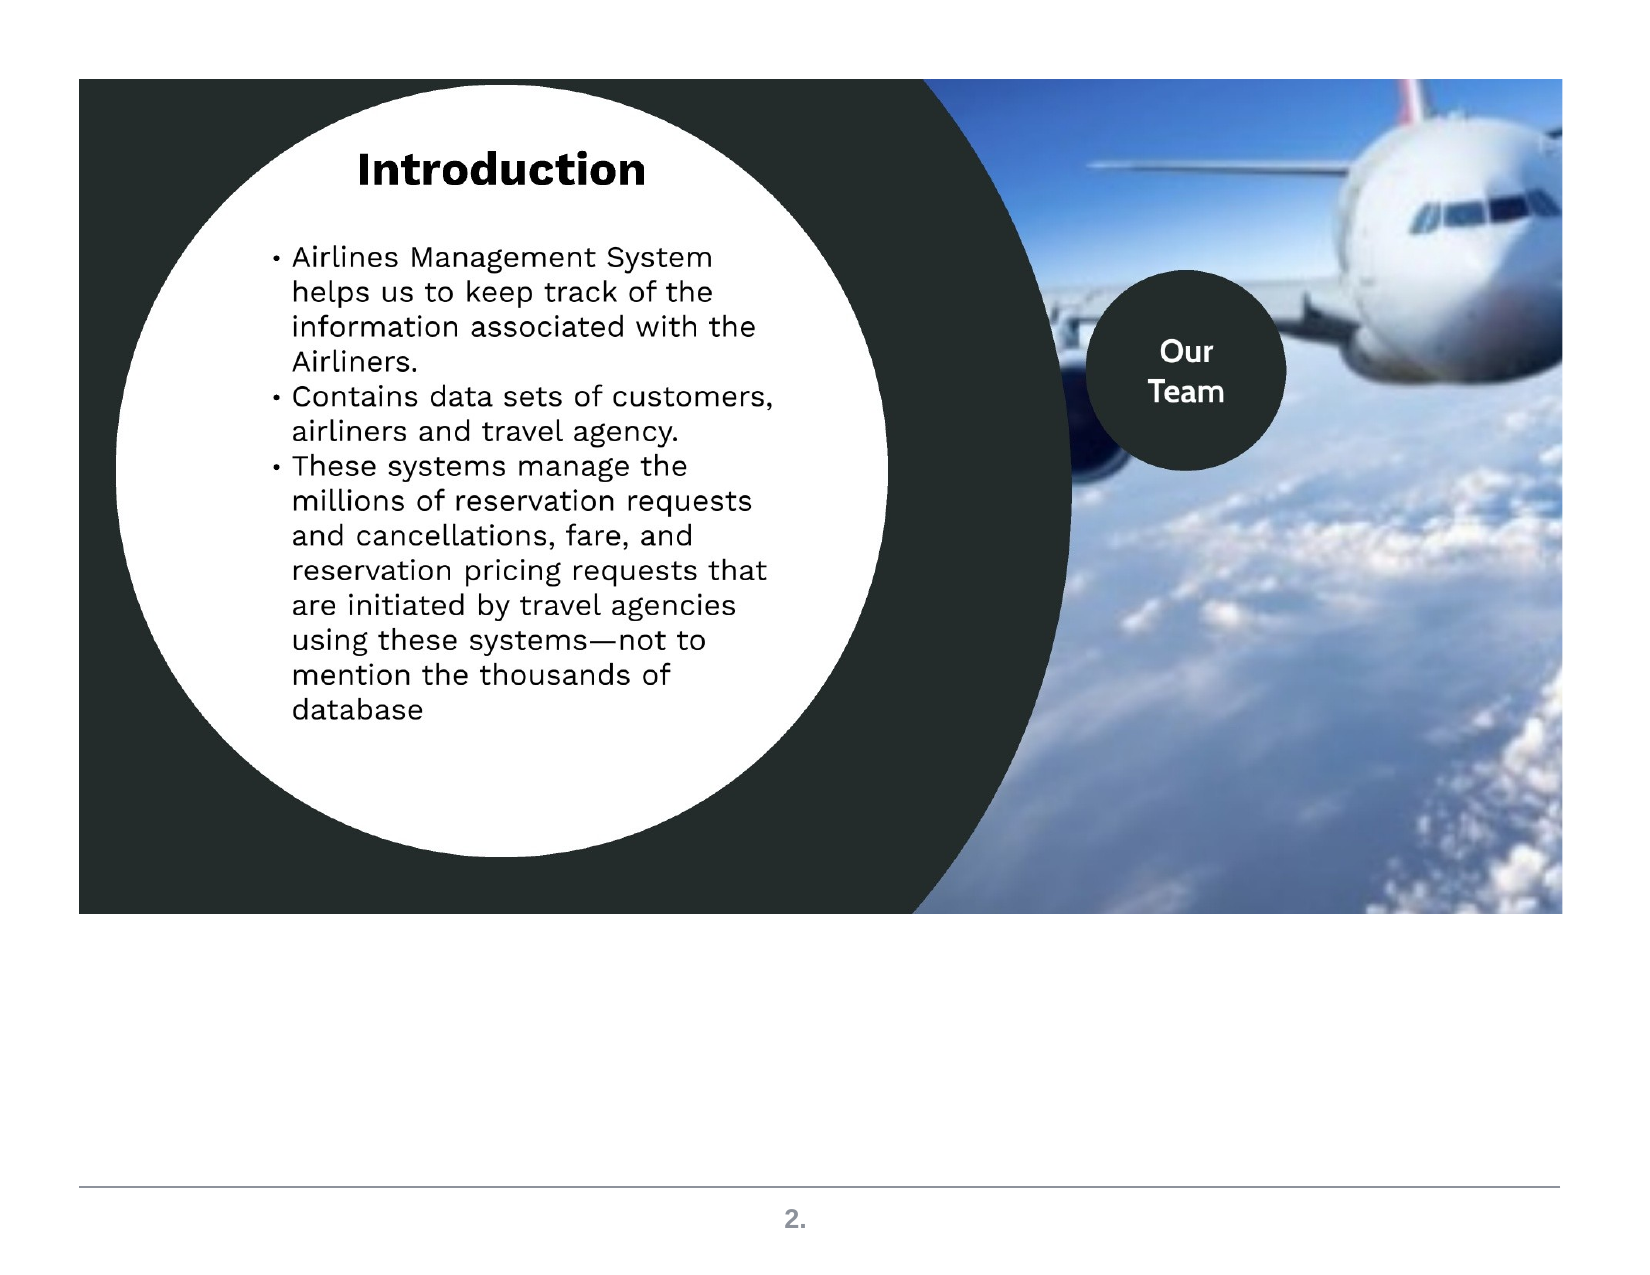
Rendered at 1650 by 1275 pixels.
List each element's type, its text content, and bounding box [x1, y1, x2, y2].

slide_number 2. [778, 1201, 825, 1275]
text_box [79, 79, 1563, 914]
